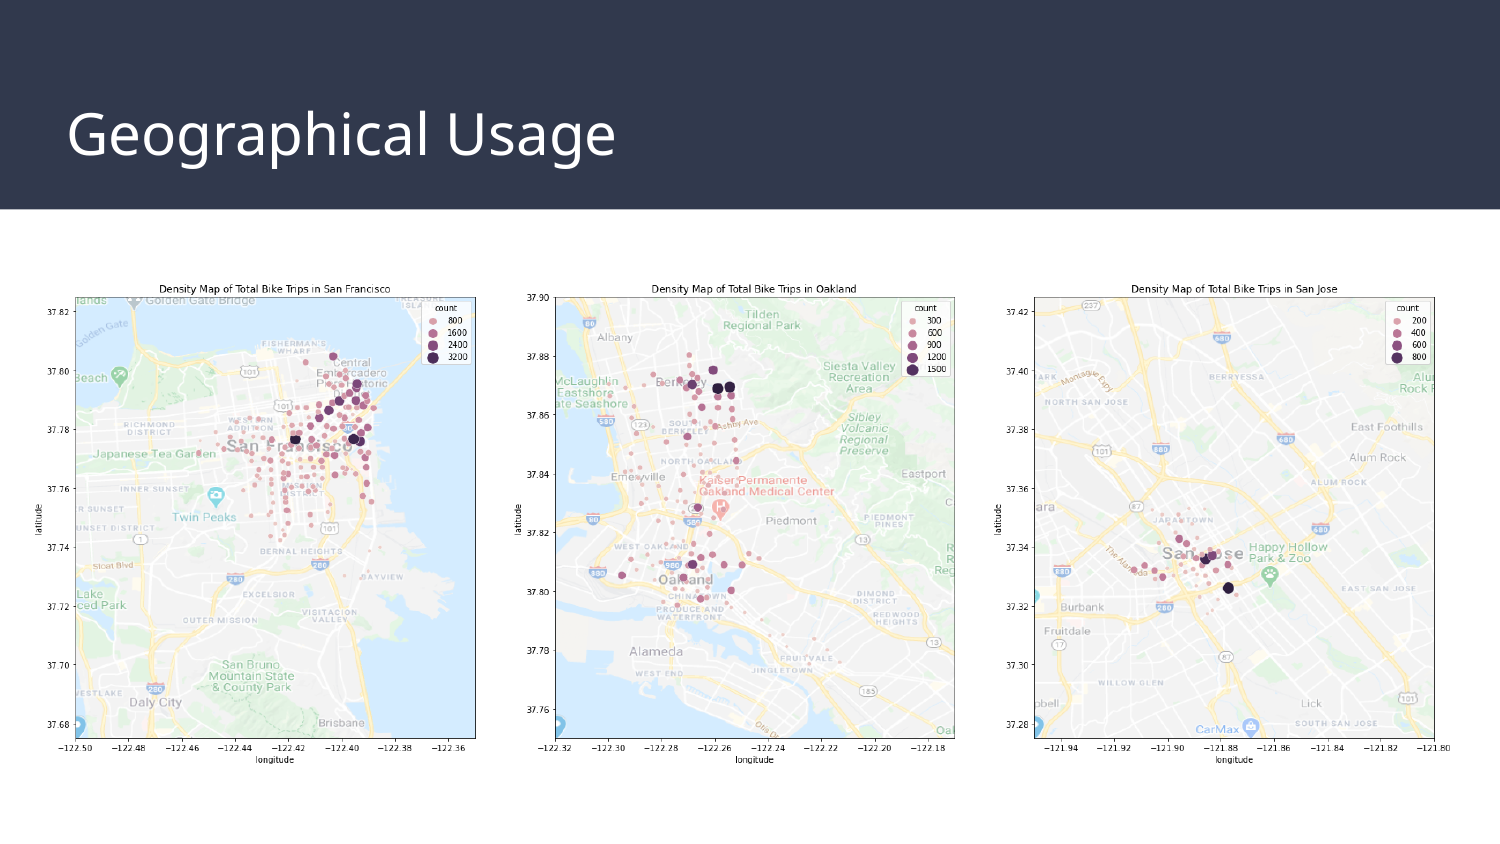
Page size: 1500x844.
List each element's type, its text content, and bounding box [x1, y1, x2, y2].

title Geographical Usage [51, 82, 1449, 185]
picture [24, 279, 1476, 776]
